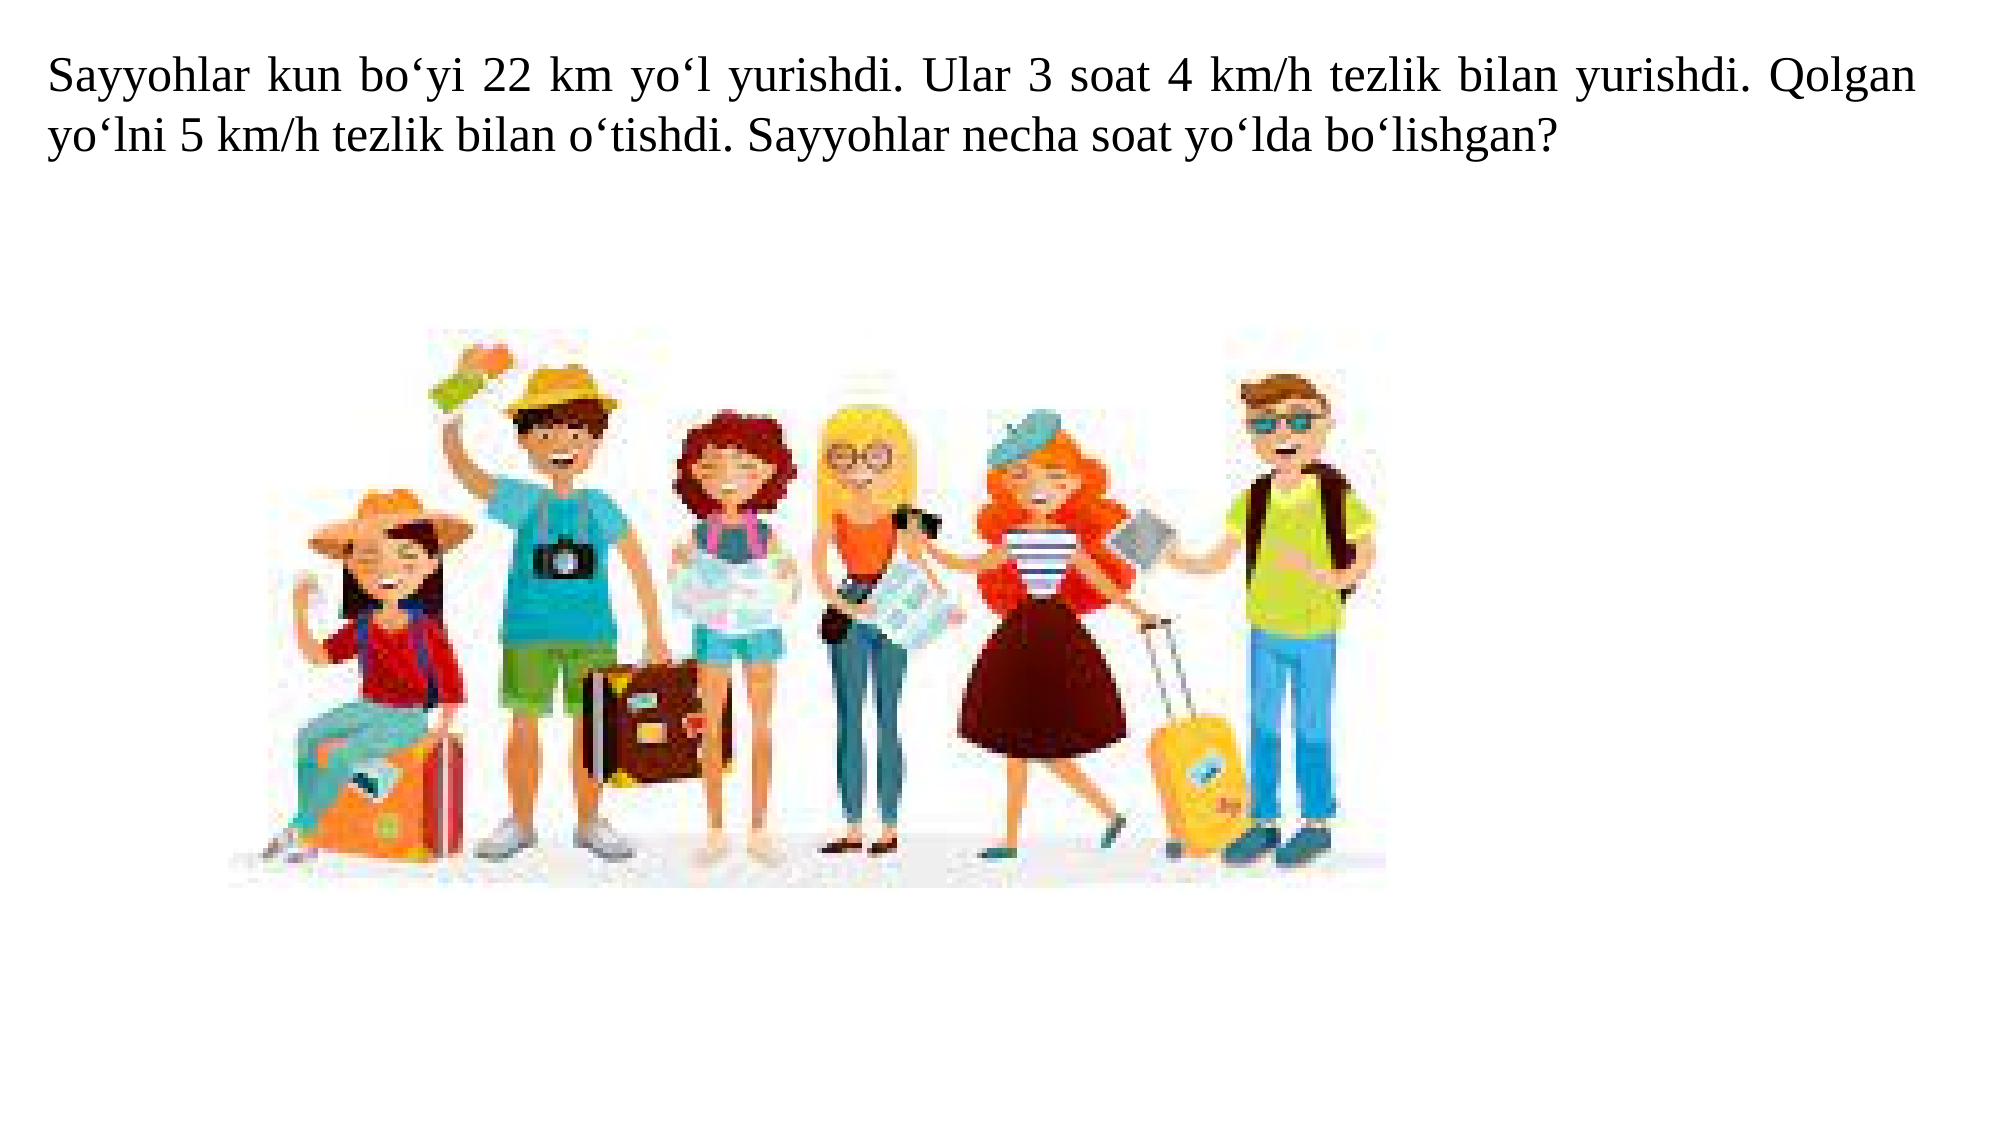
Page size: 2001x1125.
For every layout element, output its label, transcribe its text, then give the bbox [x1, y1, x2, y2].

picture [189, 170, 1456, 965]
text_box Sayyohlar kun bo‘yi 22 km yo‘l yurishdi. Ular 3 soat 4 km/h tezlik bilan yurishdi. Qolgan yo‘lni 5 km/h tezlik bilan o‘tishdi. Sayyohlar necha soat yo‘lda bo‘lishgan? [32, 34, 1933, 170]
